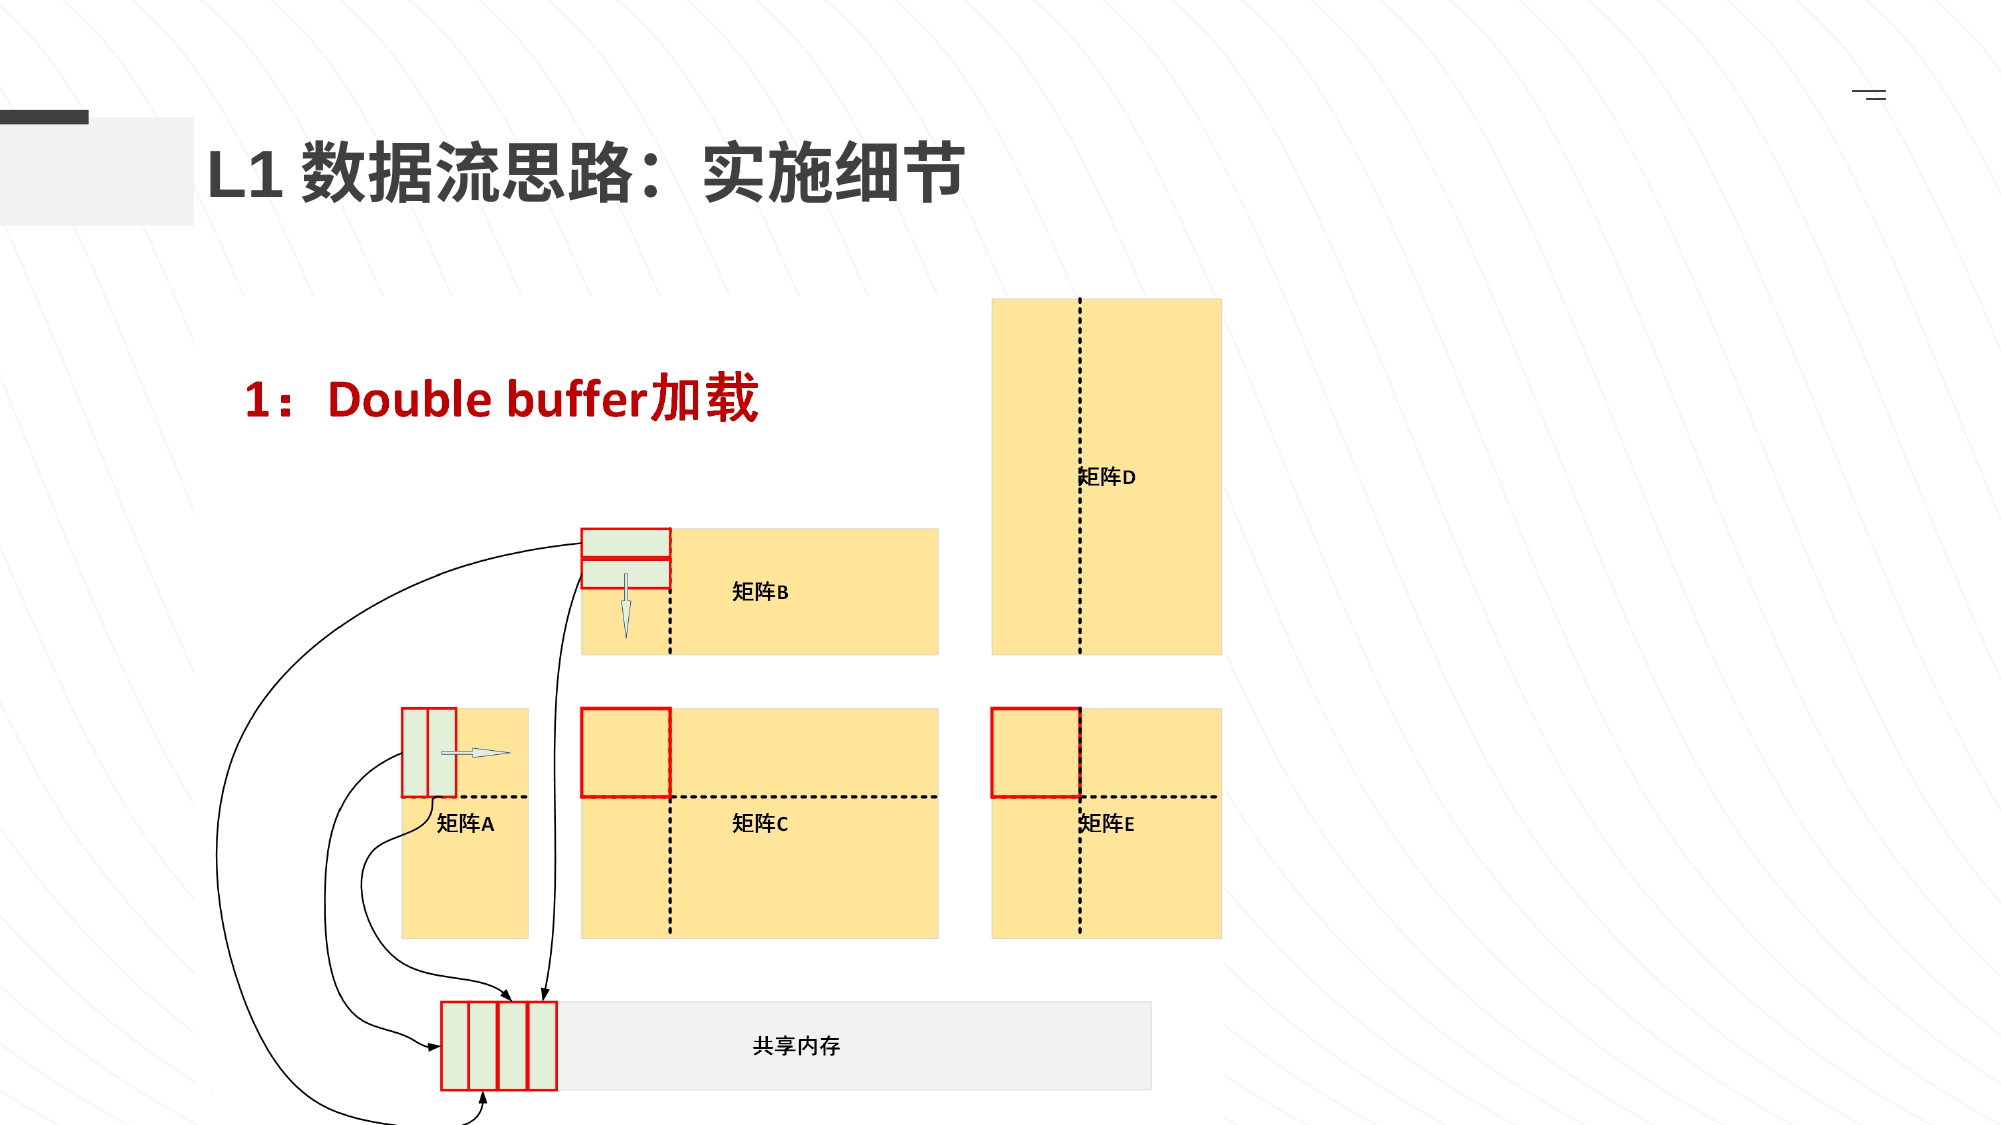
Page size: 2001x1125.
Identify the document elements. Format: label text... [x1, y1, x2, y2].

text_box L1数据流思路：实施细节 [192, 123, 1798, 218]
picture [195, 296, 1224, 1125]
